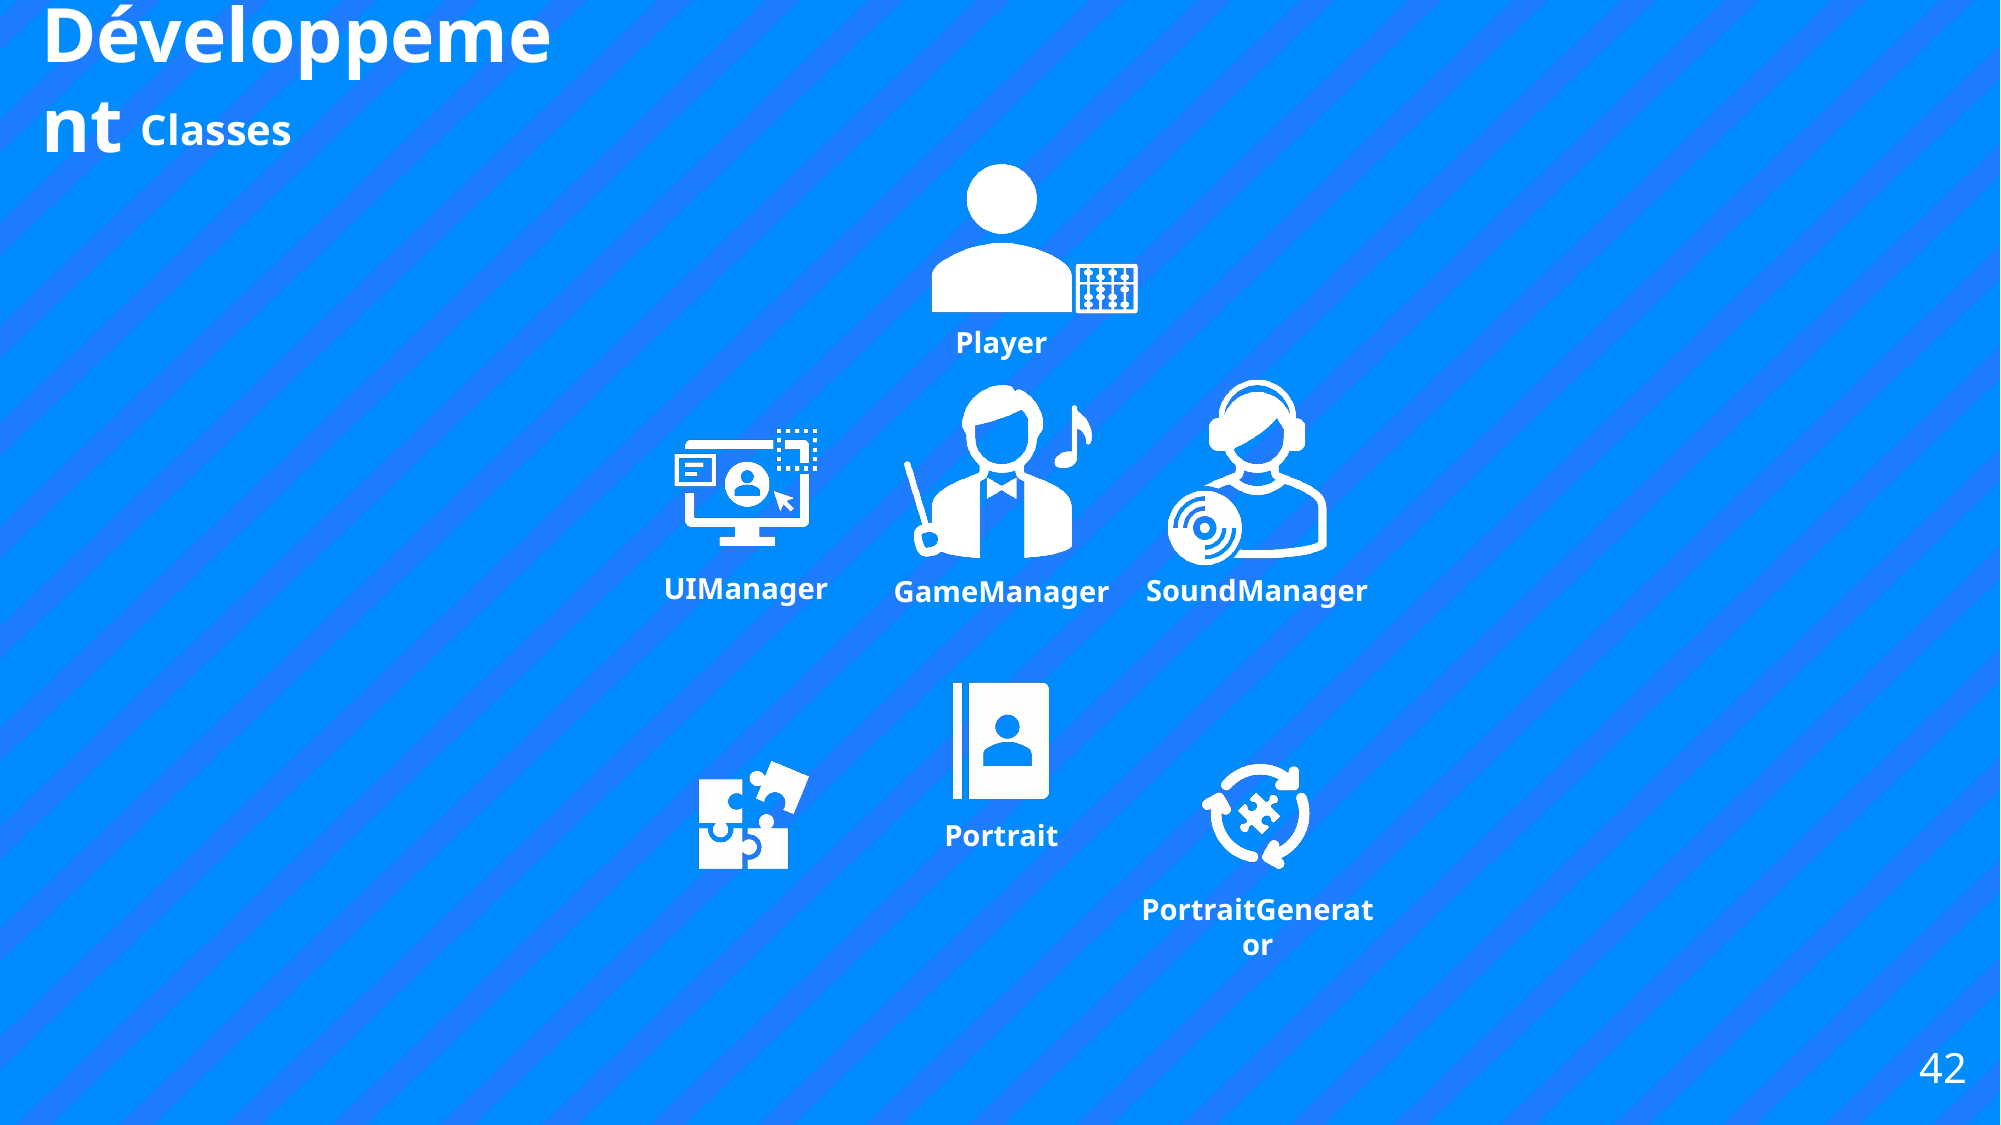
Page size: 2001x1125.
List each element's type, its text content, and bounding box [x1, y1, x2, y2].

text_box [1182, 739, 1333, 890]
text_box Portrait [873, 809, 1130, 860]
text_box Classes [126, 96, 494, 162]
picture [0, 0, 2001, 1125]
text_box PortraitGenerator [1125, 884, 1390, 969]
slide_number 42 [1532, 1040, 1983, 1100]
text_box Player [873, 317, 1130, 368]
text_box SoundManager [1130, 565, 1386, 615]
text_box GameManager [873, 565, 1130, 616]
text_box Développement [26, 24, 616, 131]
text_box UIManager [617, 562, 875, 613]
